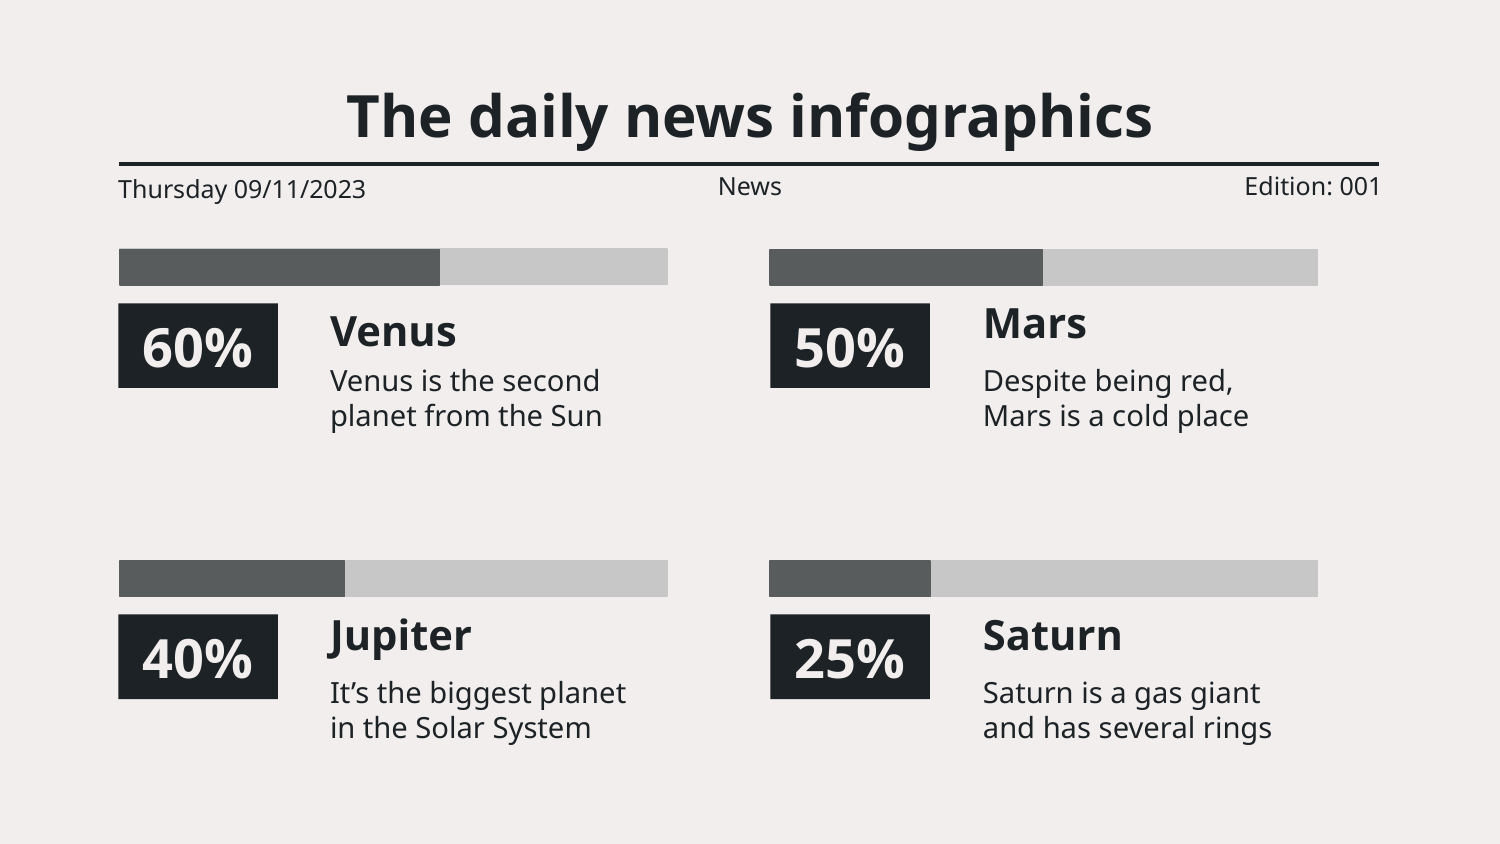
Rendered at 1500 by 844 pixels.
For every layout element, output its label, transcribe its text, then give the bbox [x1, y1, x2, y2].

title The daily news infographics [120, 79, 1380, 149]
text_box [118, 601, 668, 748]
text_box [120, 249, 440, 285]
text_box [770, 249, 1043, 286]
text_box Thursday 09/11/2023 [118, 171, 420, 207]
text_box News [623, 171, 877, 200]
text_box [770, 560, 1318, 597]
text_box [770, 601, 1321, 748]
text_box [1043, 249, 1318, 285]
title Venus [315, 290, 668, 354]
text_box [440, 249, 668, 285]
text_box Edition: 001 [1129, 171, 1383, 200]
subtitle Venus is the second planet from the Sun [315, 359, 668, 436]
text_box [770, 561, 930, 597]
text_box [120, 560, 345, 597]
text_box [770, 289, 1321, 436]
text_box [345, 560, 668, 597]
text_box 60% [118, 303, 278, 388]
